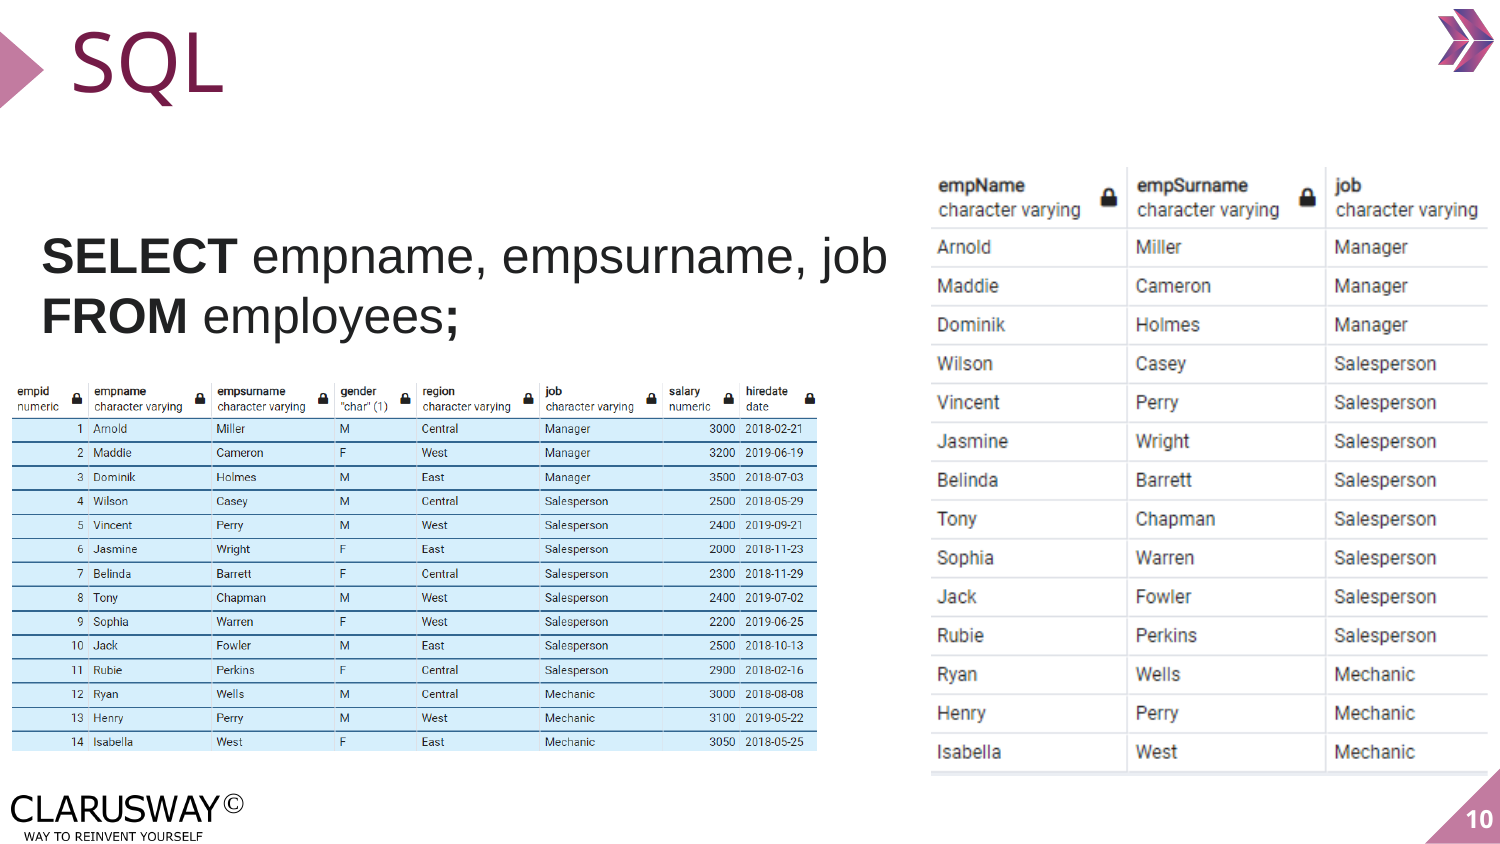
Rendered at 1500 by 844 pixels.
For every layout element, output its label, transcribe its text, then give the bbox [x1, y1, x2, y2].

picture [11, 795, 220, 841]
picture [11, 383, 818, 752]
text_box SELECT empname, empsurname, job FROM employees; [26, 208, 925, 384]
picture [930, 167, 1488, 776]
picture [1438, 9, 1494, 72]
title SQL [70, 28, 997, 132]
slide_number 10 [1418, 760, 1494, 838]
